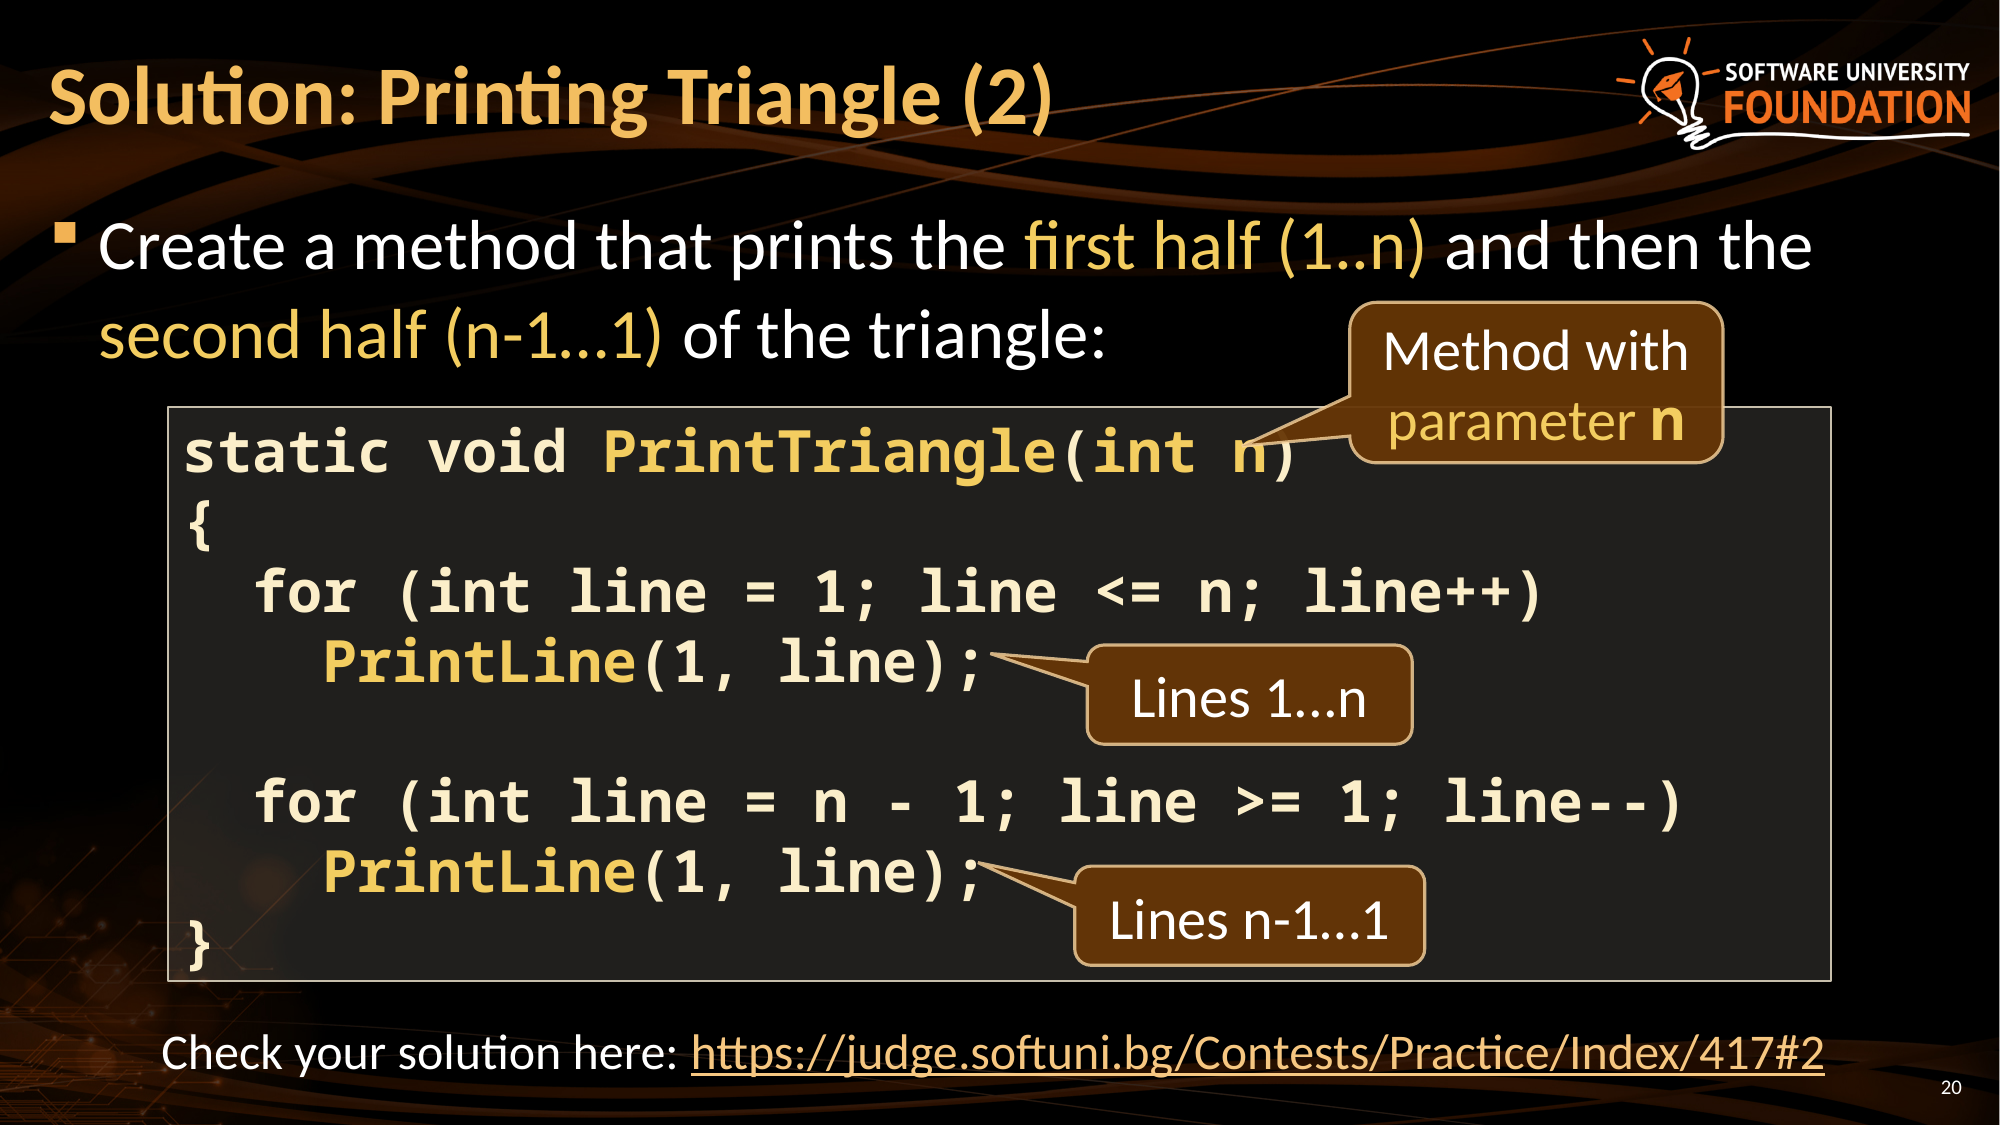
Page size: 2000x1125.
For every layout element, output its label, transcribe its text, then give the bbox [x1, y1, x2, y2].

text_box static void PrintTriangle(int n) { for (int line = 1; line <= n; line++) PrintLine(1, line); for (int line = n - 1; line >= 1; line--) PrintLine(1, line); } [168, 406, 1831, 982]
text_box Check your solution here: https://judge.softuni.bg/Contests/Practice/Index/417#2 [124, 1011, 1863, 1087]
list Create a method that prints the first half (1..n) and then the second half (n-1…1) of the triangle: [31, 188, 1968, 1103]
text_box Lines 1...n [990, 643, 1414, 746]
text_box Method with parameter n [1241, 301, 1725, 464]
text_box Lines n-1…1 [977, 861, 1426, 967]
title Solution: Printing Triangle (2) [30, 6, 1602, 189]
picture [0, 0, 2000, 1125]
